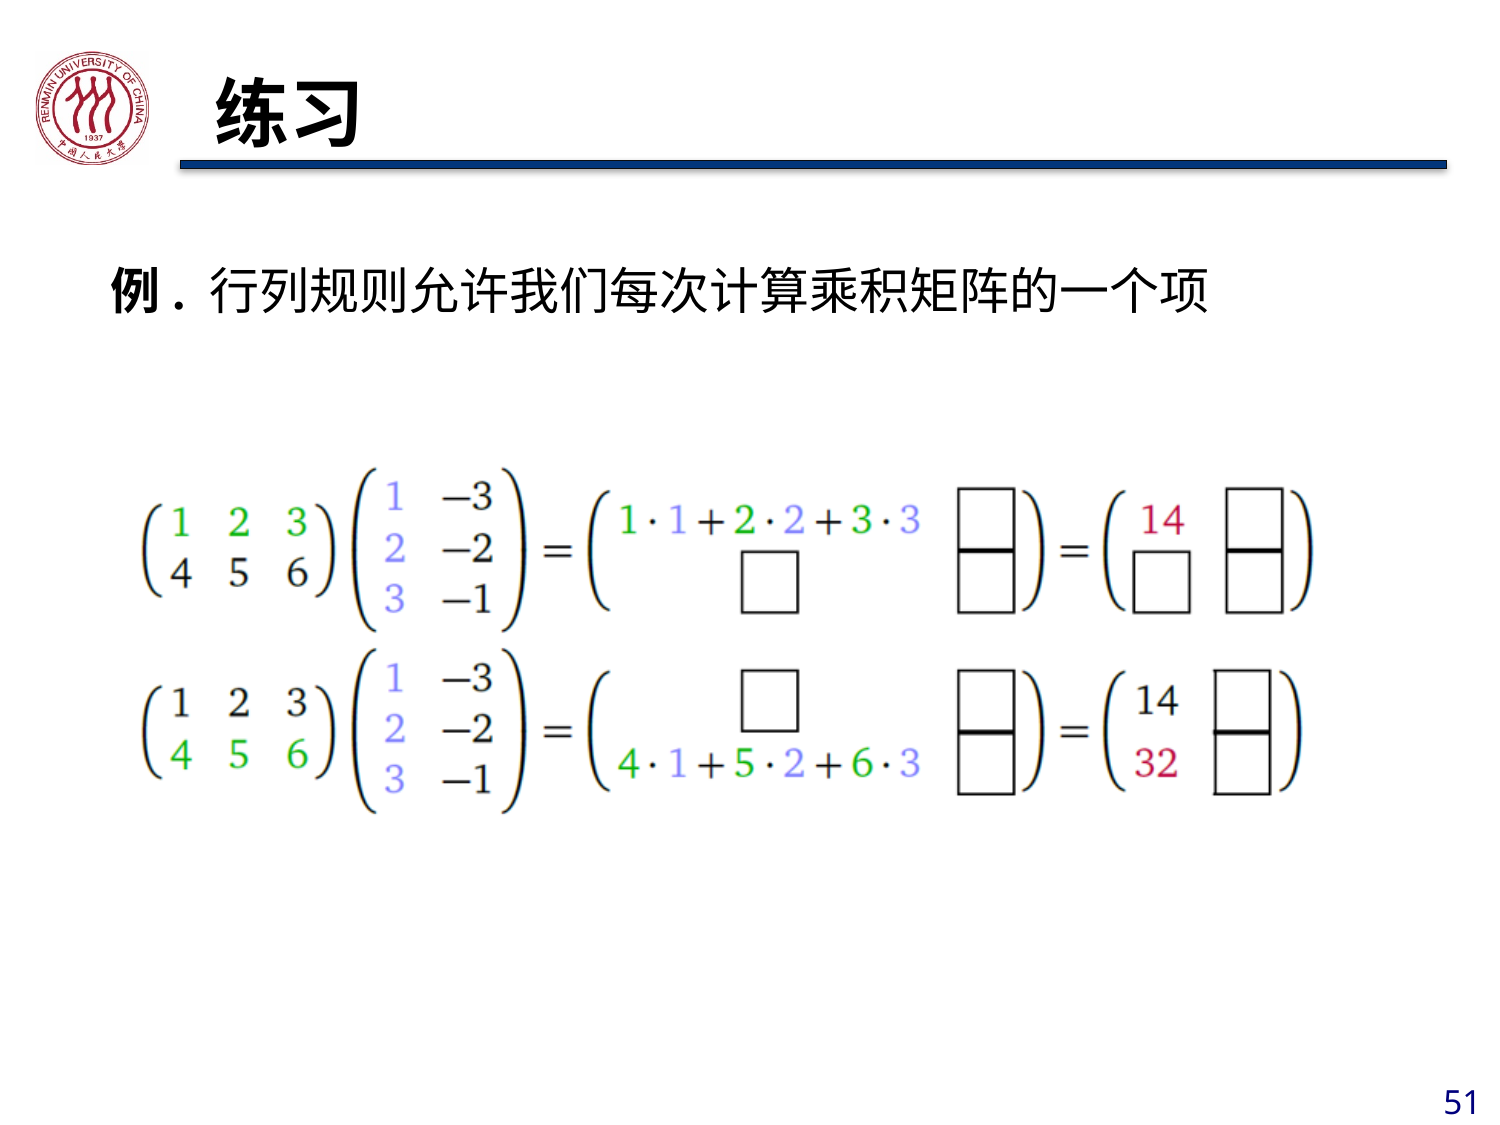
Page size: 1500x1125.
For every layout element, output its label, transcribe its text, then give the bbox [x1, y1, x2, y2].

picture [35, 51, 149, 165]
picture [91, 451, 1407, 831]
title 练习 [198, 18, 1407, 205]
text_box 例. 行列规则允许我们每次计算乘积矩阵的一个项 [95, 252, 1355, 328]
